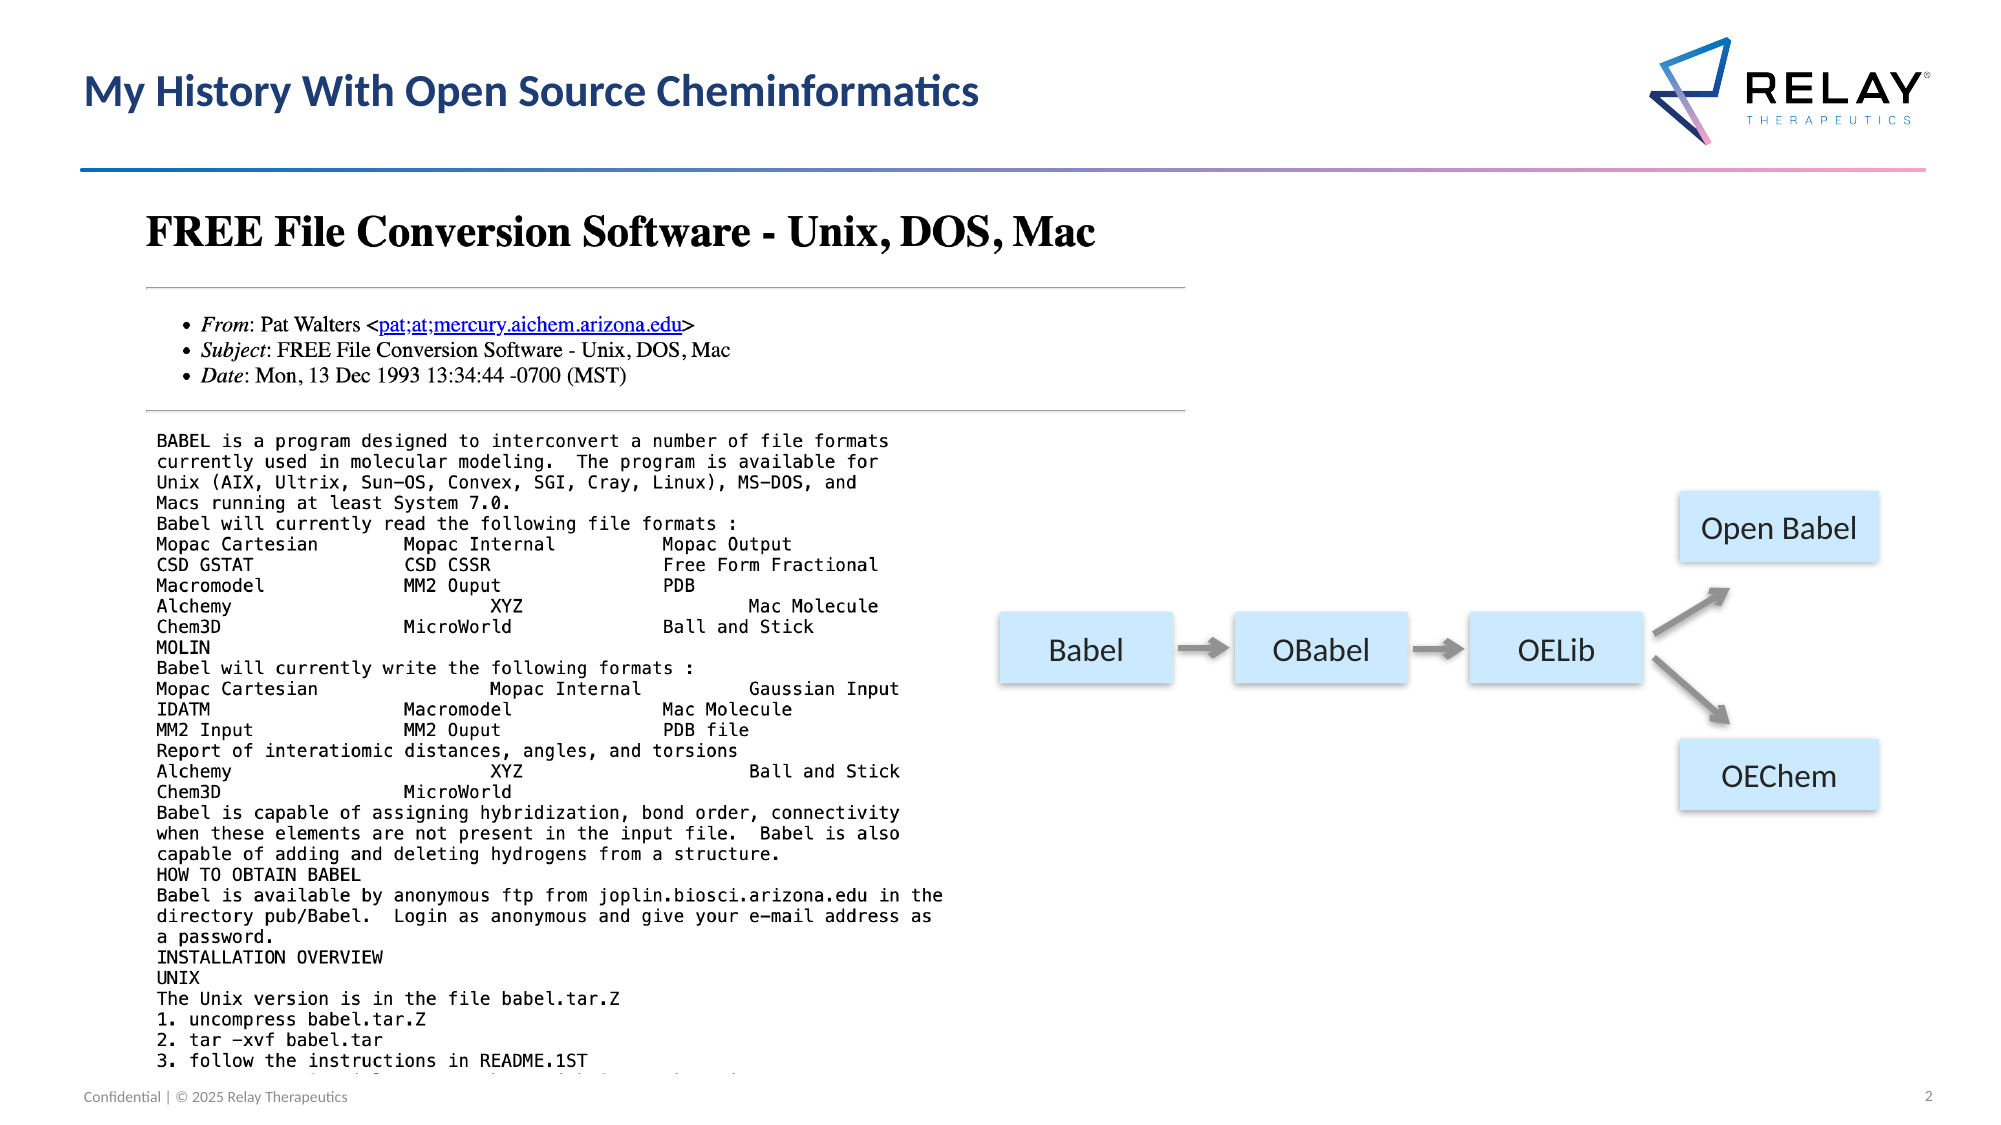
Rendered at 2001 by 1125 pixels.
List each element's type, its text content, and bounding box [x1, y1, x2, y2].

text_box Open Babel [1679, 490, 1880, 563]
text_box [1653, 587, 1731, 635]
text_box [1653, 657, 1731, 725]
text_box OEChem [1679, 738, 1880, 811]
title My History With Open Source Cheminformatics [68, 6, 1645, 170]
picture [106, 193, 1186, 1075]
text_box OELib [1469, 611, 1644, 684]
text_box OBabel [1234, 611, 1409, 684]
picture [1645, 29, 1936, 155]
